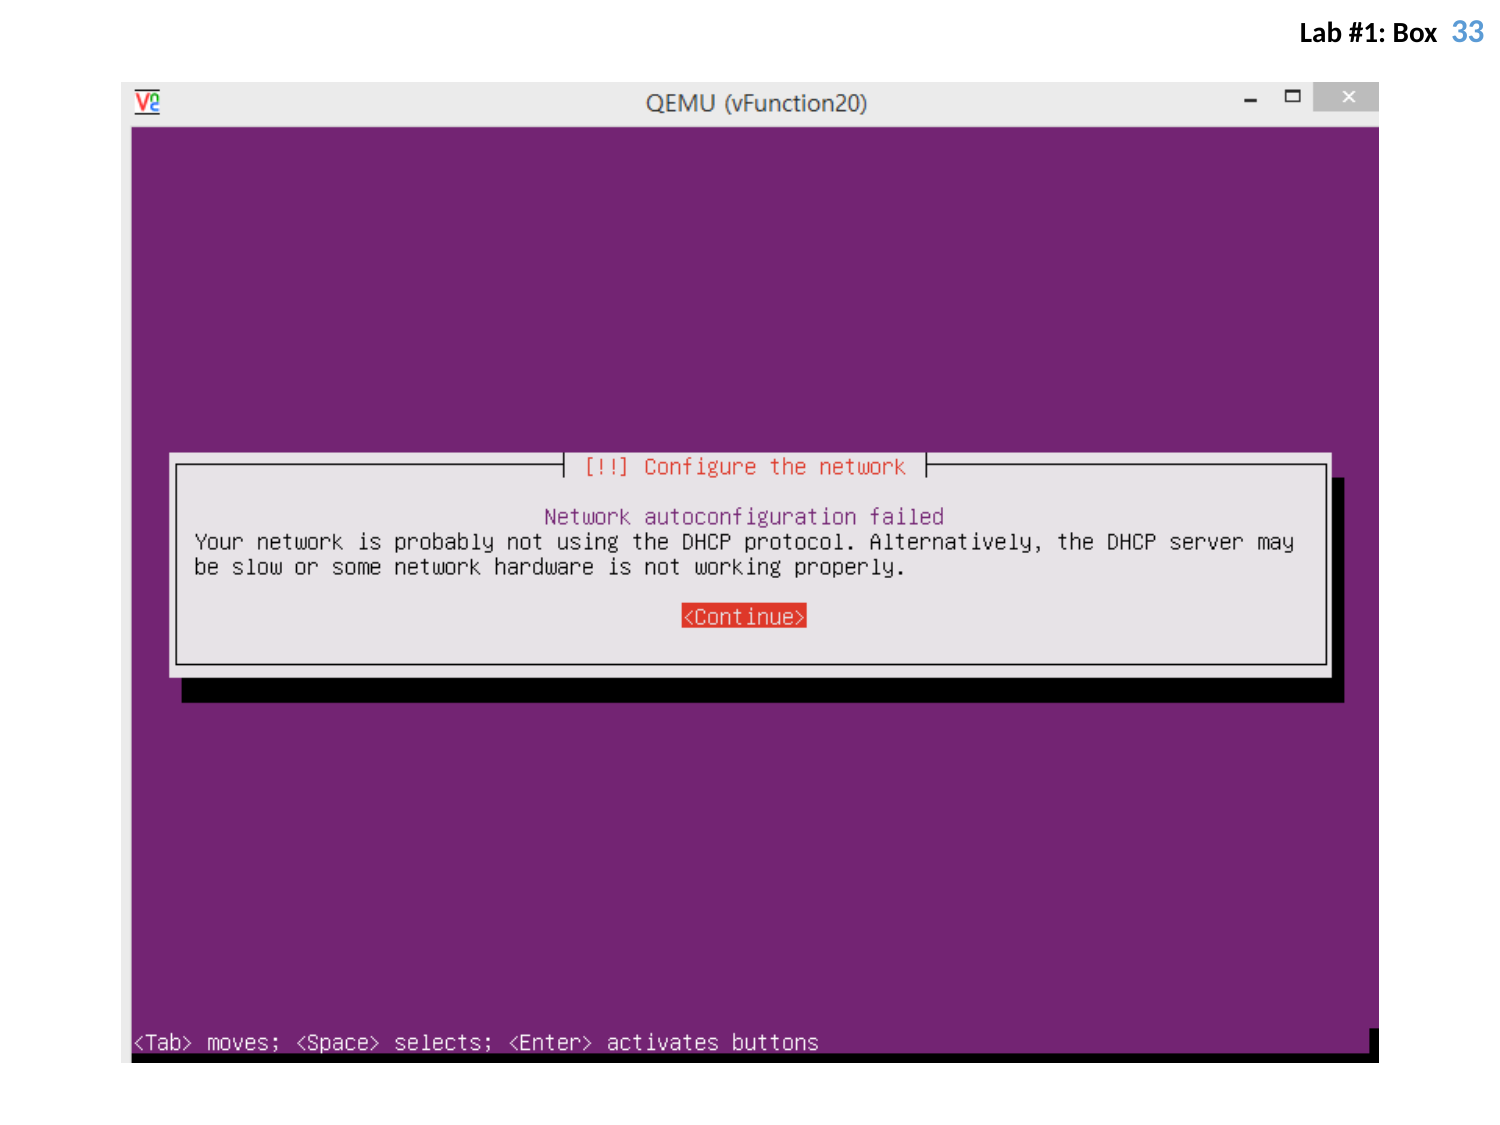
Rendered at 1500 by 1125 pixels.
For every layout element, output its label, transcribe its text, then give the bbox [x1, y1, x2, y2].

slide_number Lab #1: Box 33 [1162, 0, 1500, 60]
picture [121, 82, 1379, 1063]
